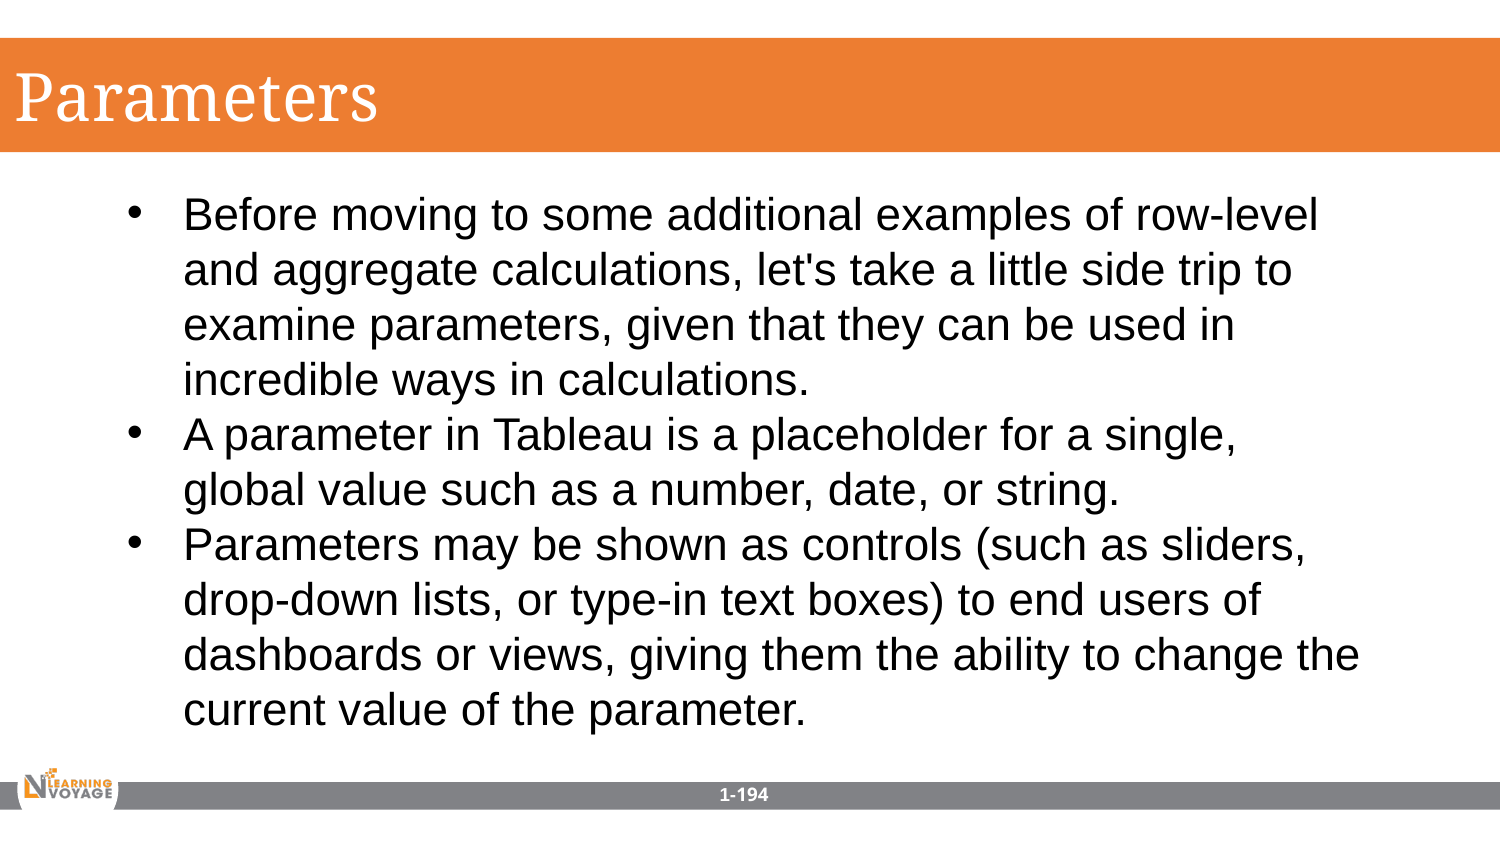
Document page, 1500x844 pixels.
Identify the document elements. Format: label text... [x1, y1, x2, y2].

text_box Before moving to some additional examples of row-level and aggregate calculations, let's take a little side trip to examine parameters, given that they can be used in incredible ways in calculations. A parameter in Tableau is a placeholder for a single, global value such as a number, date, or string. Parameters may be shown as controls (such as sliders, drop-down lists, or type-in text boxes) to end users of dashboards or views, giving them the ability to change the current value of the parameter. [126, 182, 1373, 735]
slide_number 1-194 [692, 770, 784, 821]
text_box Parameters [0, 37, 1500, 153]
picture [0, 706, 144, 844]
